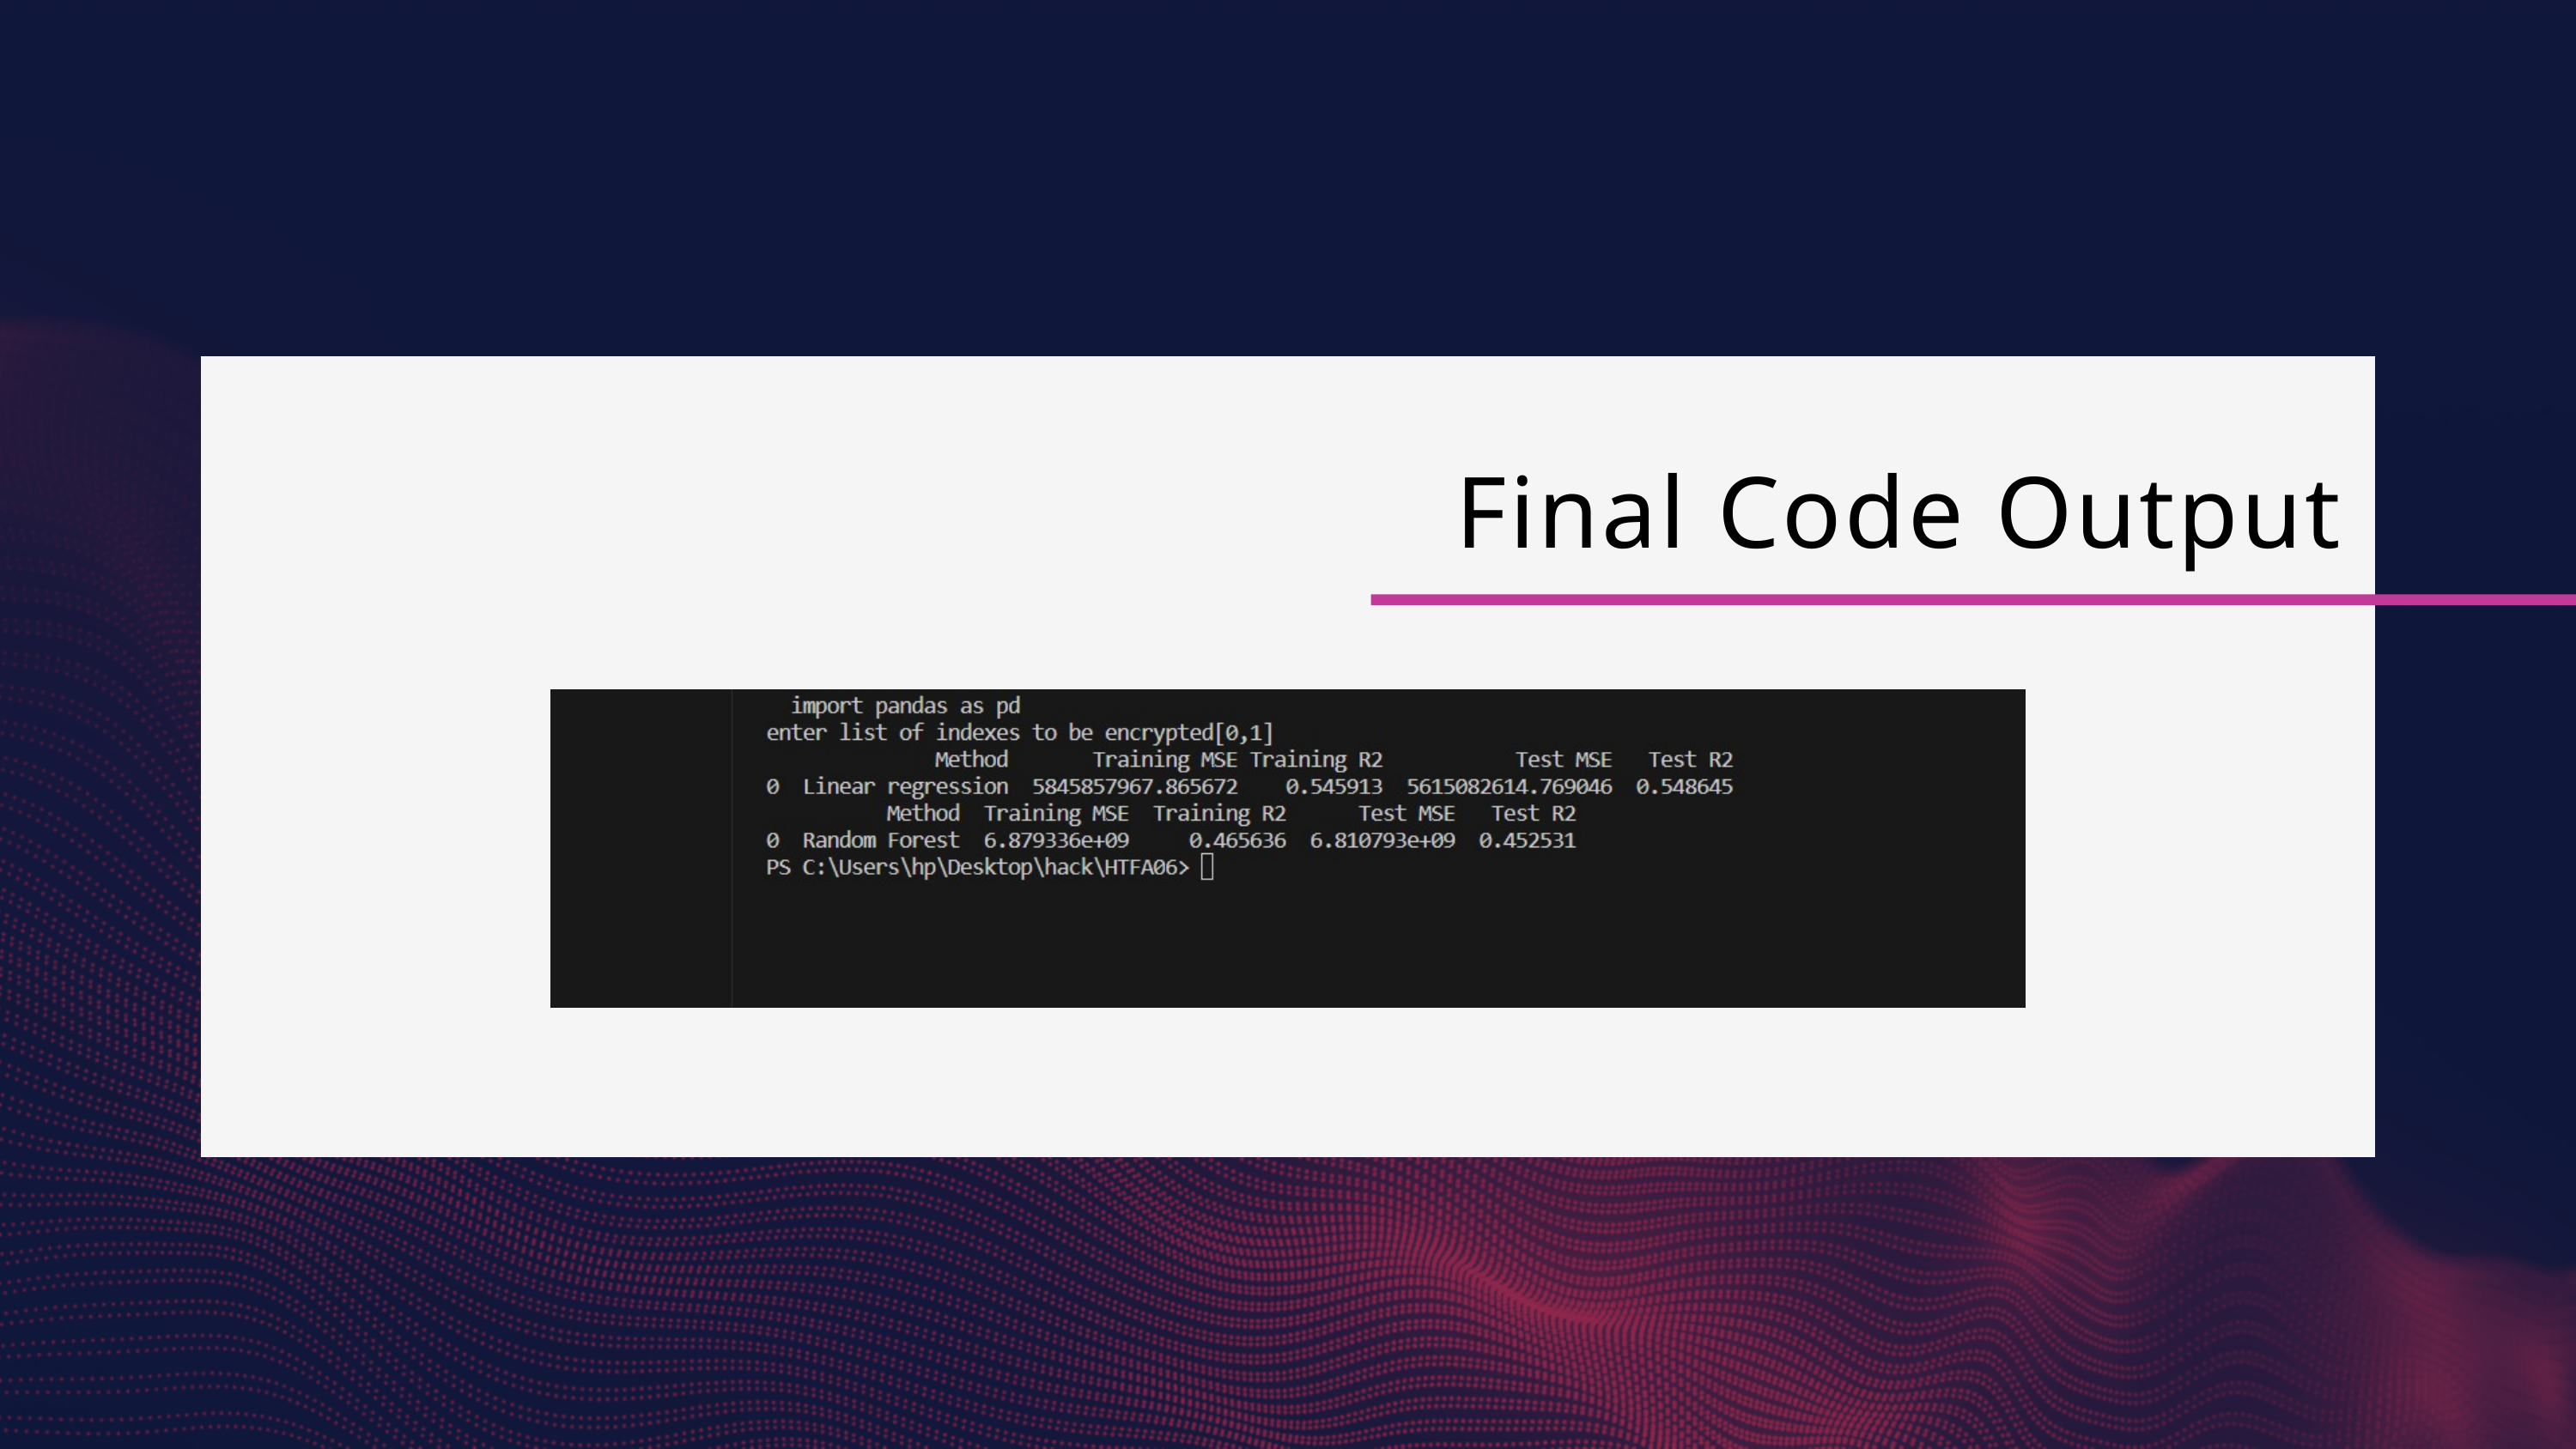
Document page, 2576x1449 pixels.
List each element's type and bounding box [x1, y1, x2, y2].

text_box [200, 355, 2376, 1158]
picture [550, 689, 2026, 1009]
text_box [0, 0, 2576, 1449]
